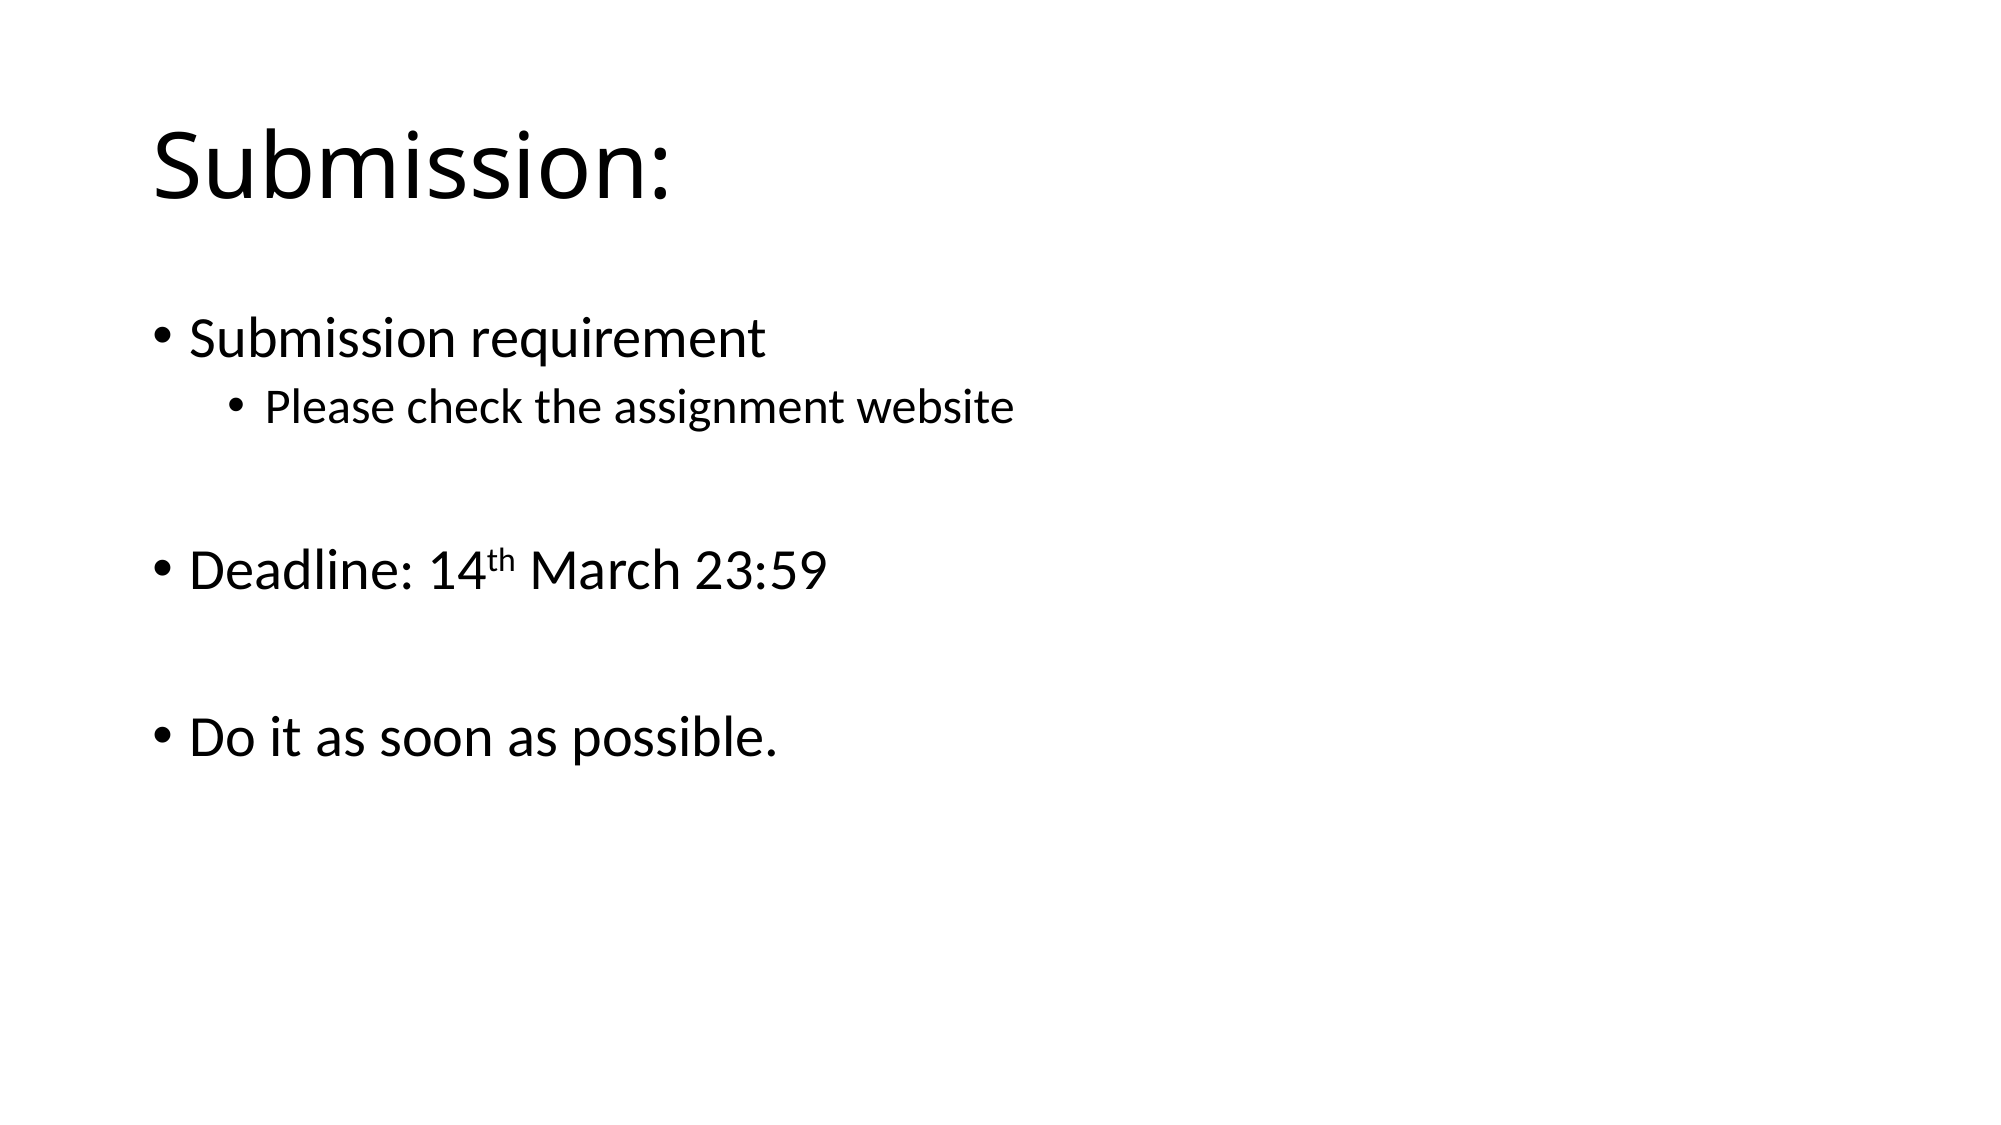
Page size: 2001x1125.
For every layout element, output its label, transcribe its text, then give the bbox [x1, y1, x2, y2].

list Submission requirement Please check the assignment website Deadline: 14th March 23:59 Do it as soon as possible. [137, 299, 1863, 1014]
title Submission: [137, 59, 1863, 278]
